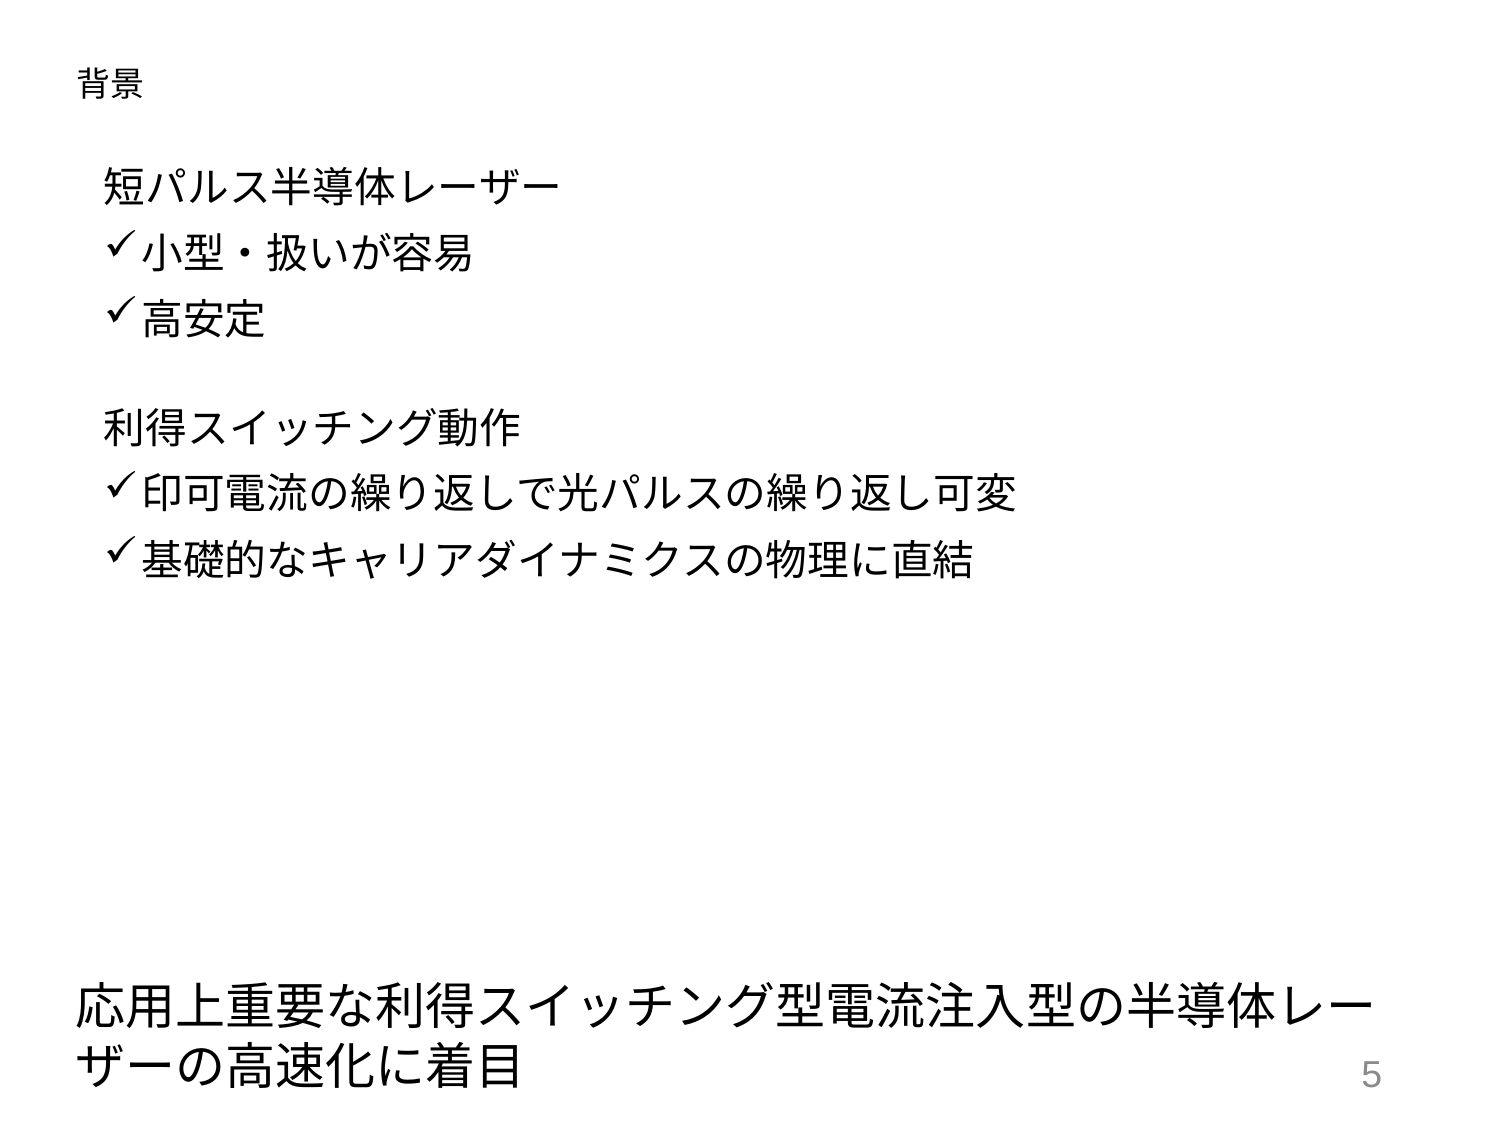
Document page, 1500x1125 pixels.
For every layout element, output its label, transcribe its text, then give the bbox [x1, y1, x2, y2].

text_box 利得スイッチング動作 印可電流の繰り返しで光パルスの繰り返し可変 基礎的なキャリアダイナミクスの物理に直結 [88, 399, 1383, 621]
list 短パルス半導体レーザー 小型・扱いが容易 高安定 [89, 158, 1383, 380]
title 背景 [60, 59, 1355, 112]
text_box 応用上重要な利得スイッチング型電流注入型の半導体レーザーの高速化に着目 [60, 966, 1432, 1102]
